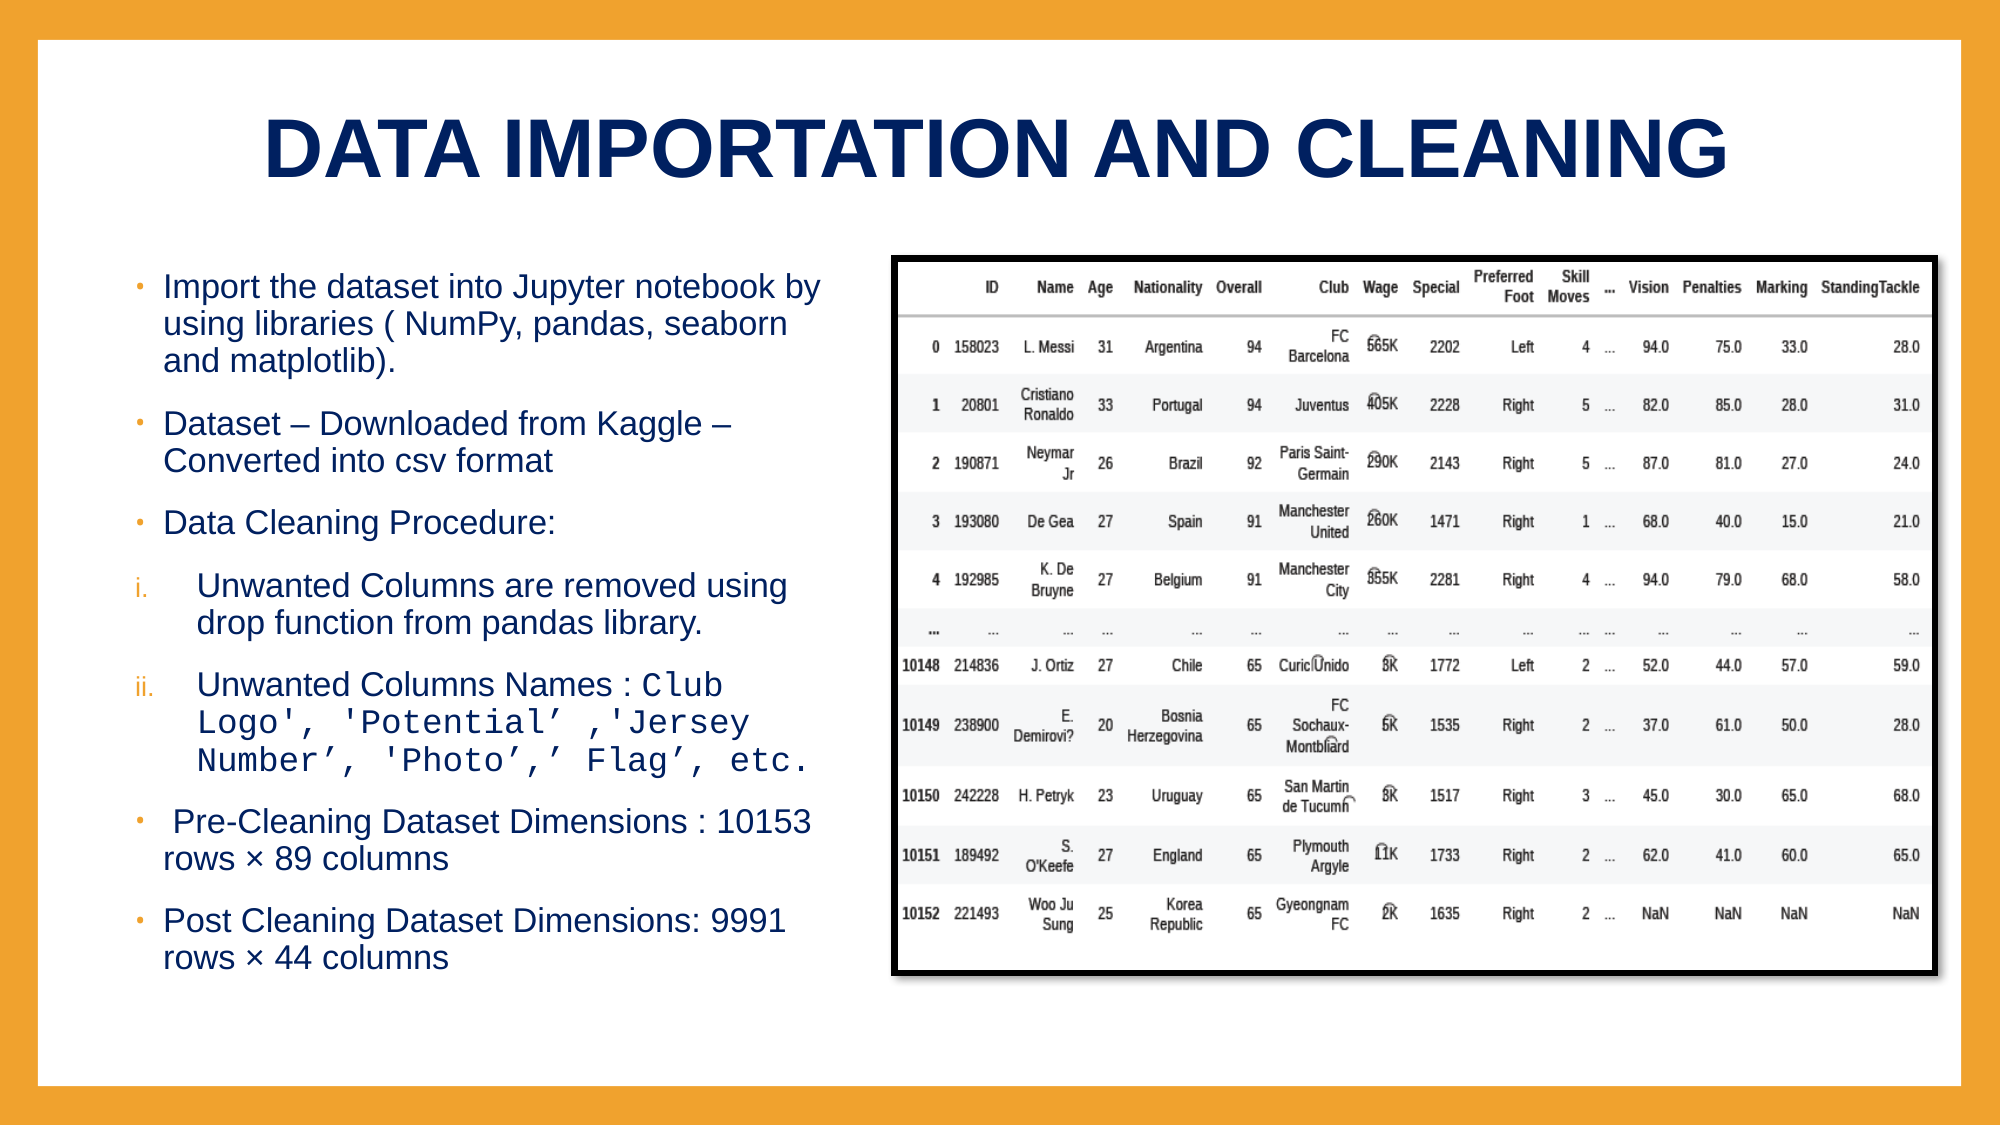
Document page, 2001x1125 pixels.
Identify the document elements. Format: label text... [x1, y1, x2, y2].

title DATA IMPORTATION AND CLEANING [187, 39, 1808, 262]
list Import the dataset into Jupyter notebook by using libraries ( NumPy, pandas, seaborn and matplotlib). Dataset – Downloaded from Kaggle – Converted into csv format Data Cleaning Procedure: Unwanted Columns are removed using drop function from pandas library. Unwanted Columns Names : Club Logo', 'Potential’ ,'Jersey Number’, 'Photo’,’ Flag’, etc. Pre-Cleaning Dataset Dimensions : 10153 rows × 89 columns Post Cleaning Dataset Dimensions: 9991 rows × 44 columns [112, 261, 861, 996]
picture [897, 261, 1933, 970]
